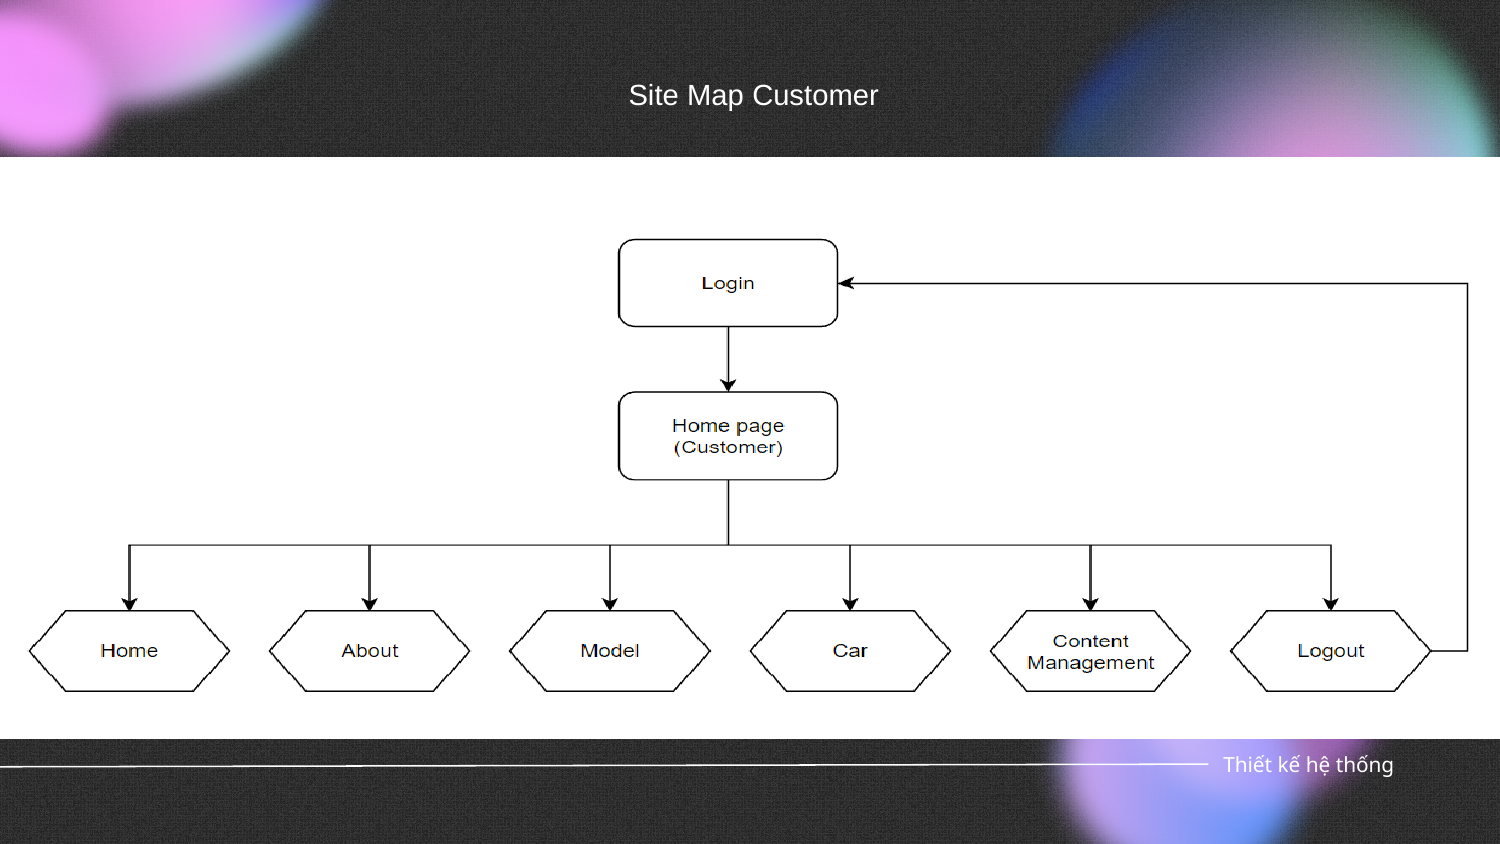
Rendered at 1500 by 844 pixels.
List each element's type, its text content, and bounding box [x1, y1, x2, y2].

text_box Site Map Customer [119, 69, 1389, 119]
picture [0, 0, 1500, 844]
text_box Thiết kế hệ thống [1208, 748, 1473, 790]
